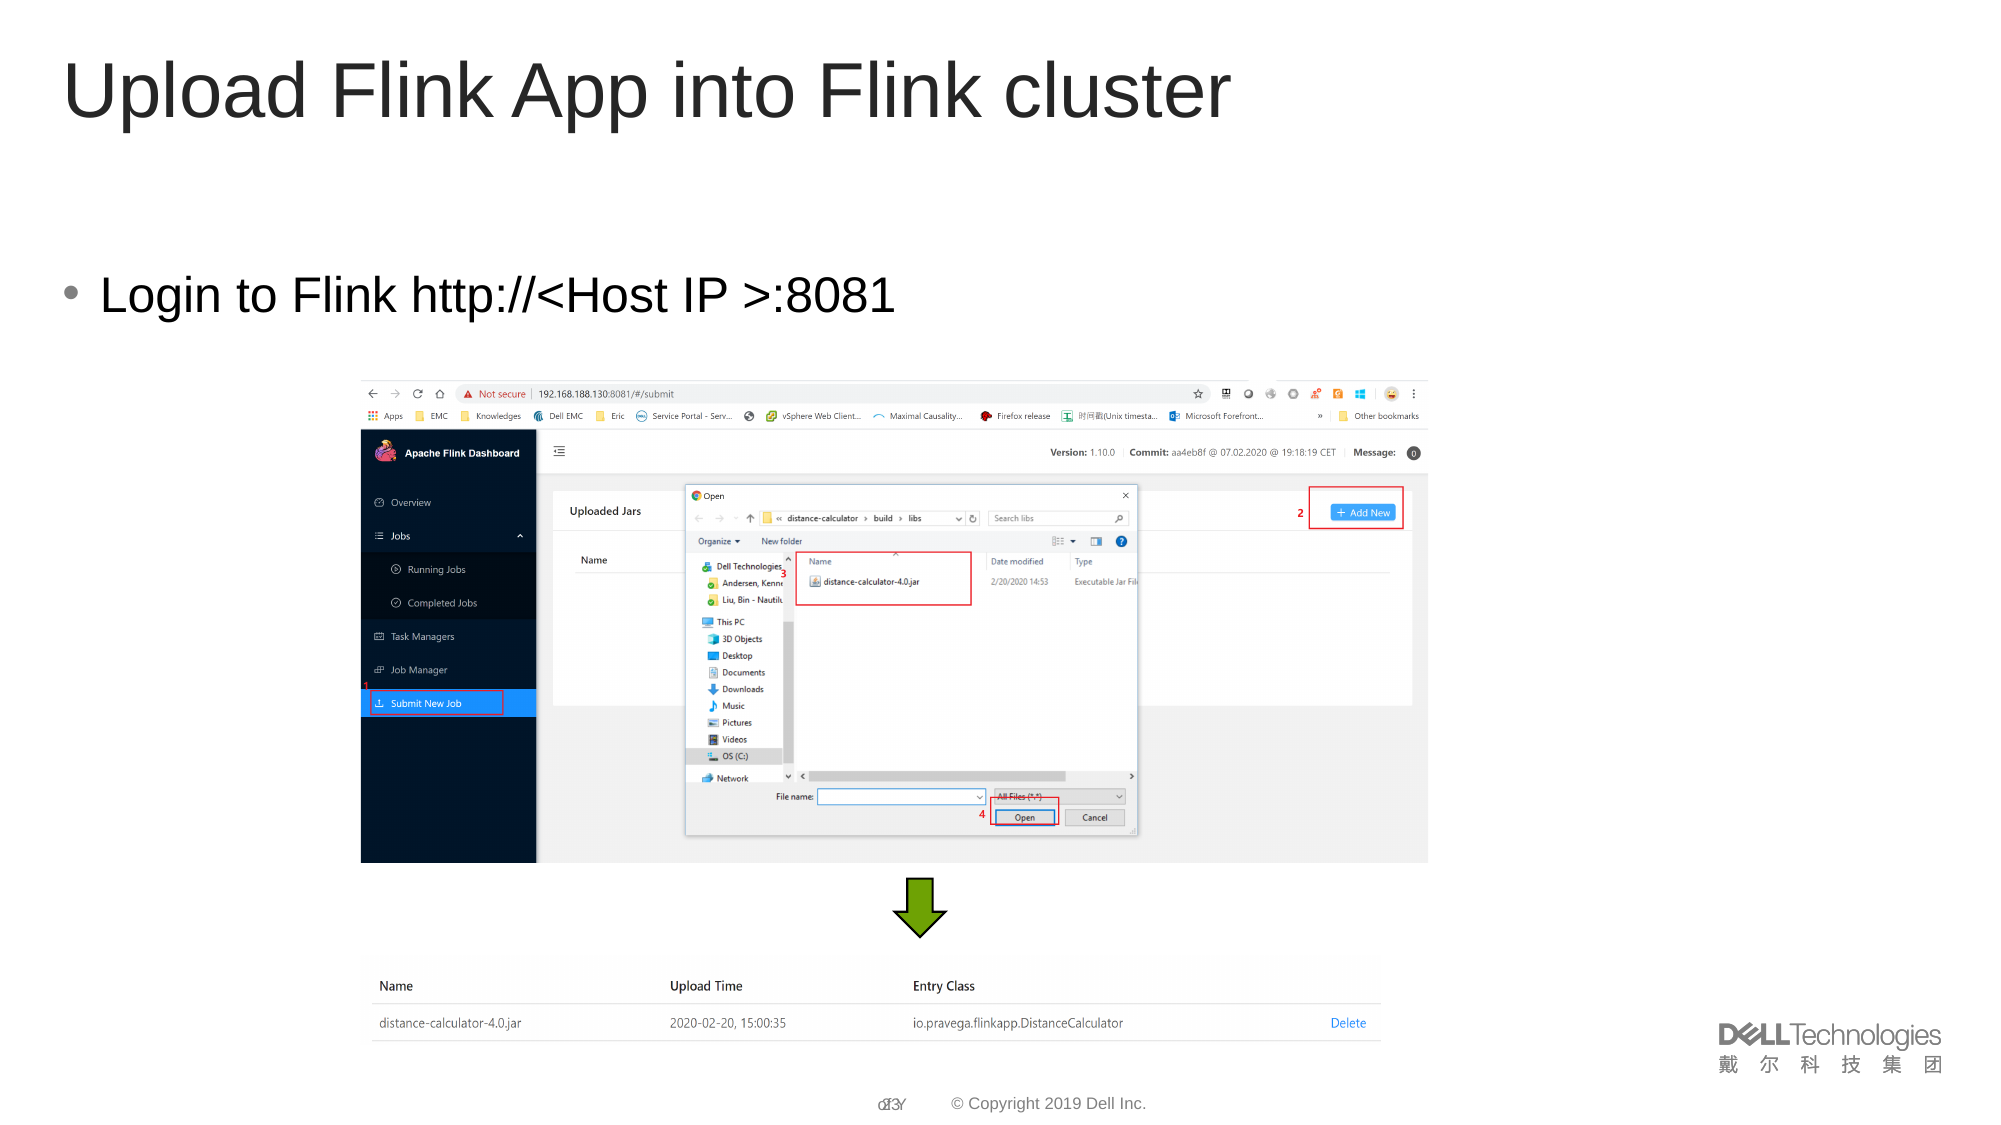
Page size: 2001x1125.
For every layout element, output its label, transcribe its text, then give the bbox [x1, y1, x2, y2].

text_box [360, 380, 1429, 863]
title Upload Flink App into Flink cluster [62, 50, 1938, 135]
text_box [892, 877, 948, 939]
picture [1625, 1021, 2001, 1075]
picture [360, 955, 1381, 1045]
list Login to Flink http://<Host IP >:8081 [62, 262, 1938, 330]
